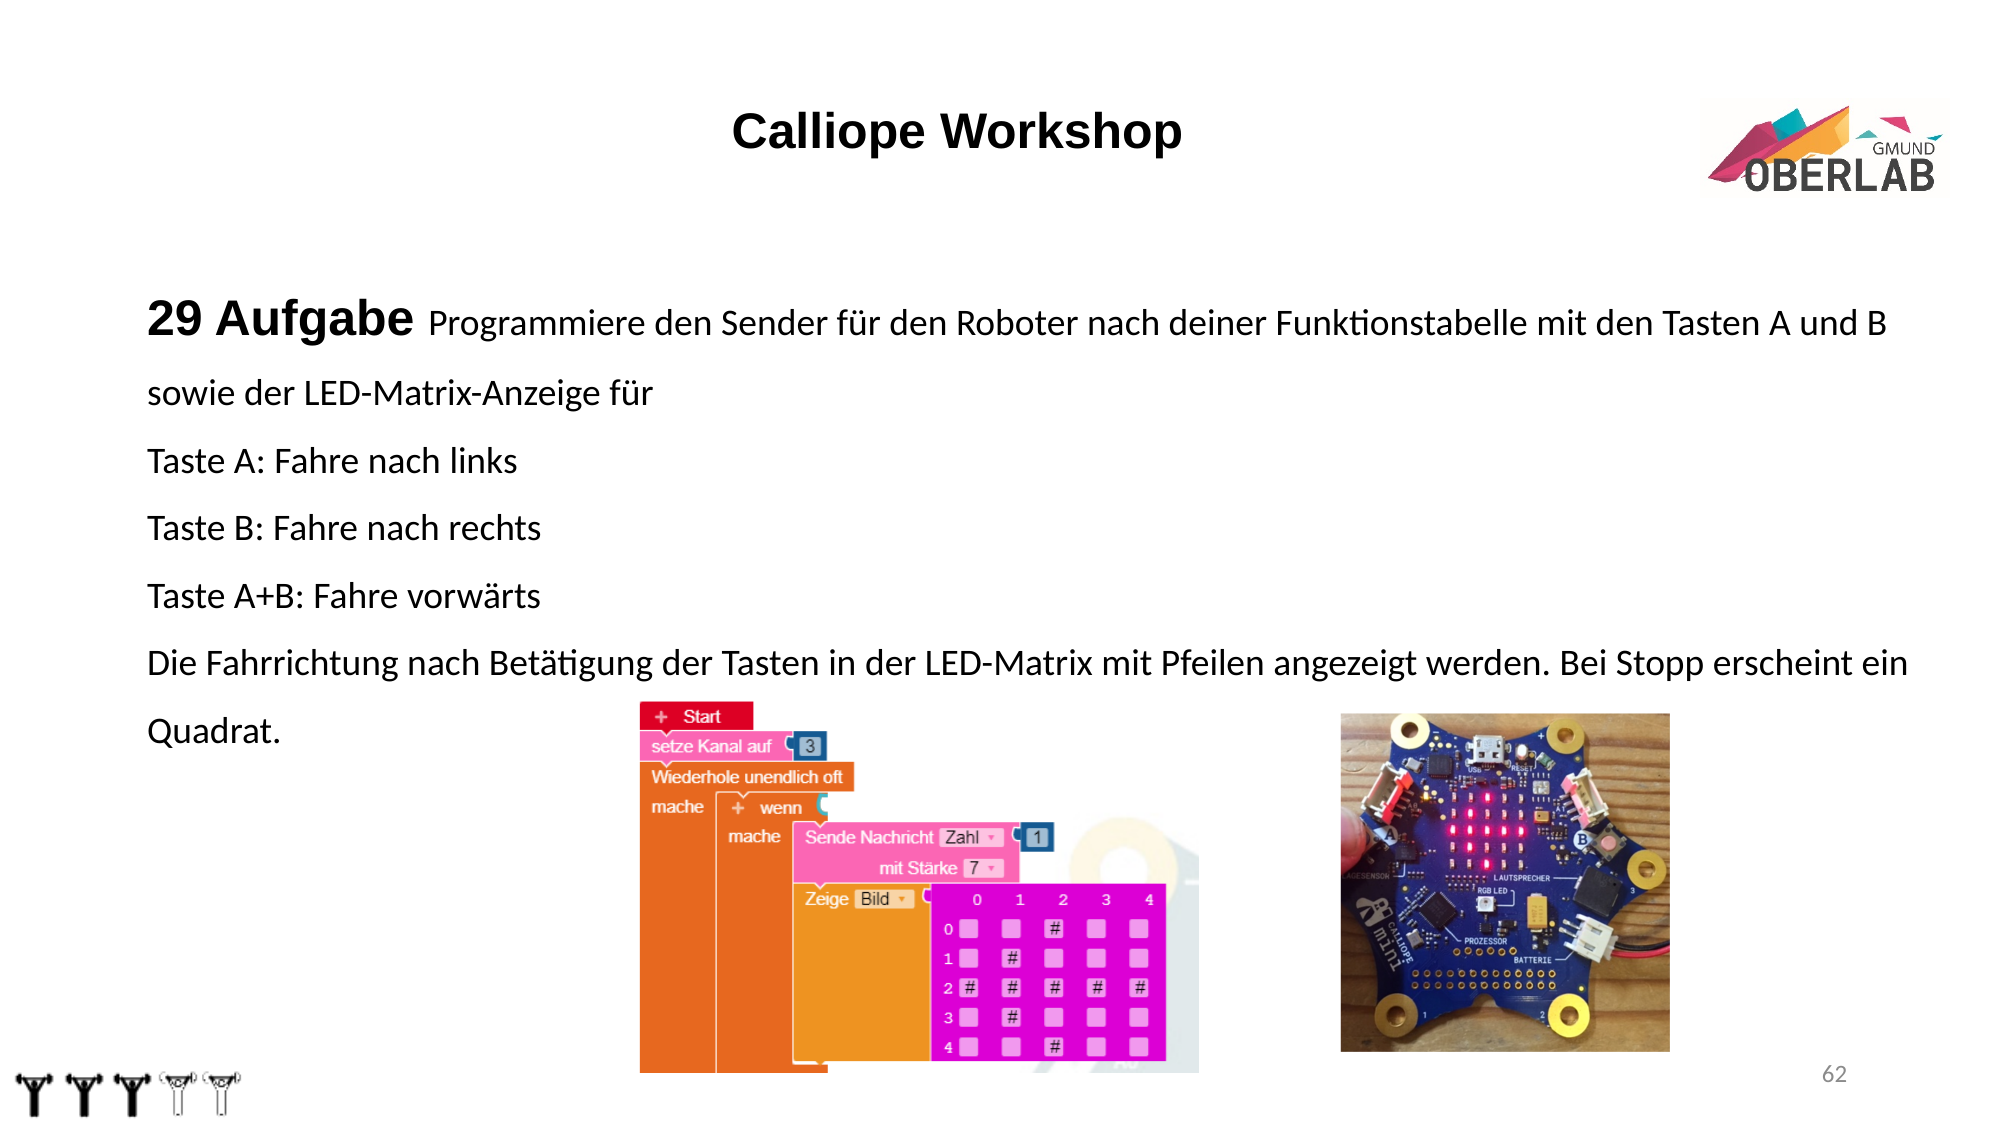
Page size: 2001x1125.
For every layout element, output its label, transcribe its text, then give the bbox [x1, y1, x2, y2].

picture [1700, 98, 1950, 198]
picture [627, 691, 1199, 1073]
picture [1335, 714, 1675, 1051]
subtitle Calliope Workshop [214, 98, 1715, 231]
slide_number 62 [1412, 1042, 1863, 1103]
text_box 29 Aufgabe Programmiere den Sender für den Roboter nach deiner Funktionstabelle mit den Tasten A und B sowie der LED-Matrix-Anzeige für Taste A: Fahre nach links Taste B: Fahre nach rechts Taste A+B: Fahre vorwärts Die Fahrrichtung nach Betätigung der Tasten in der LED-Matrix mit Pfeilen angezeigt werden. Bei Stopp erscheint ein Quadrat. [132, 248, 1950, 953]
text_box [9, 1065, 246, 1125]
